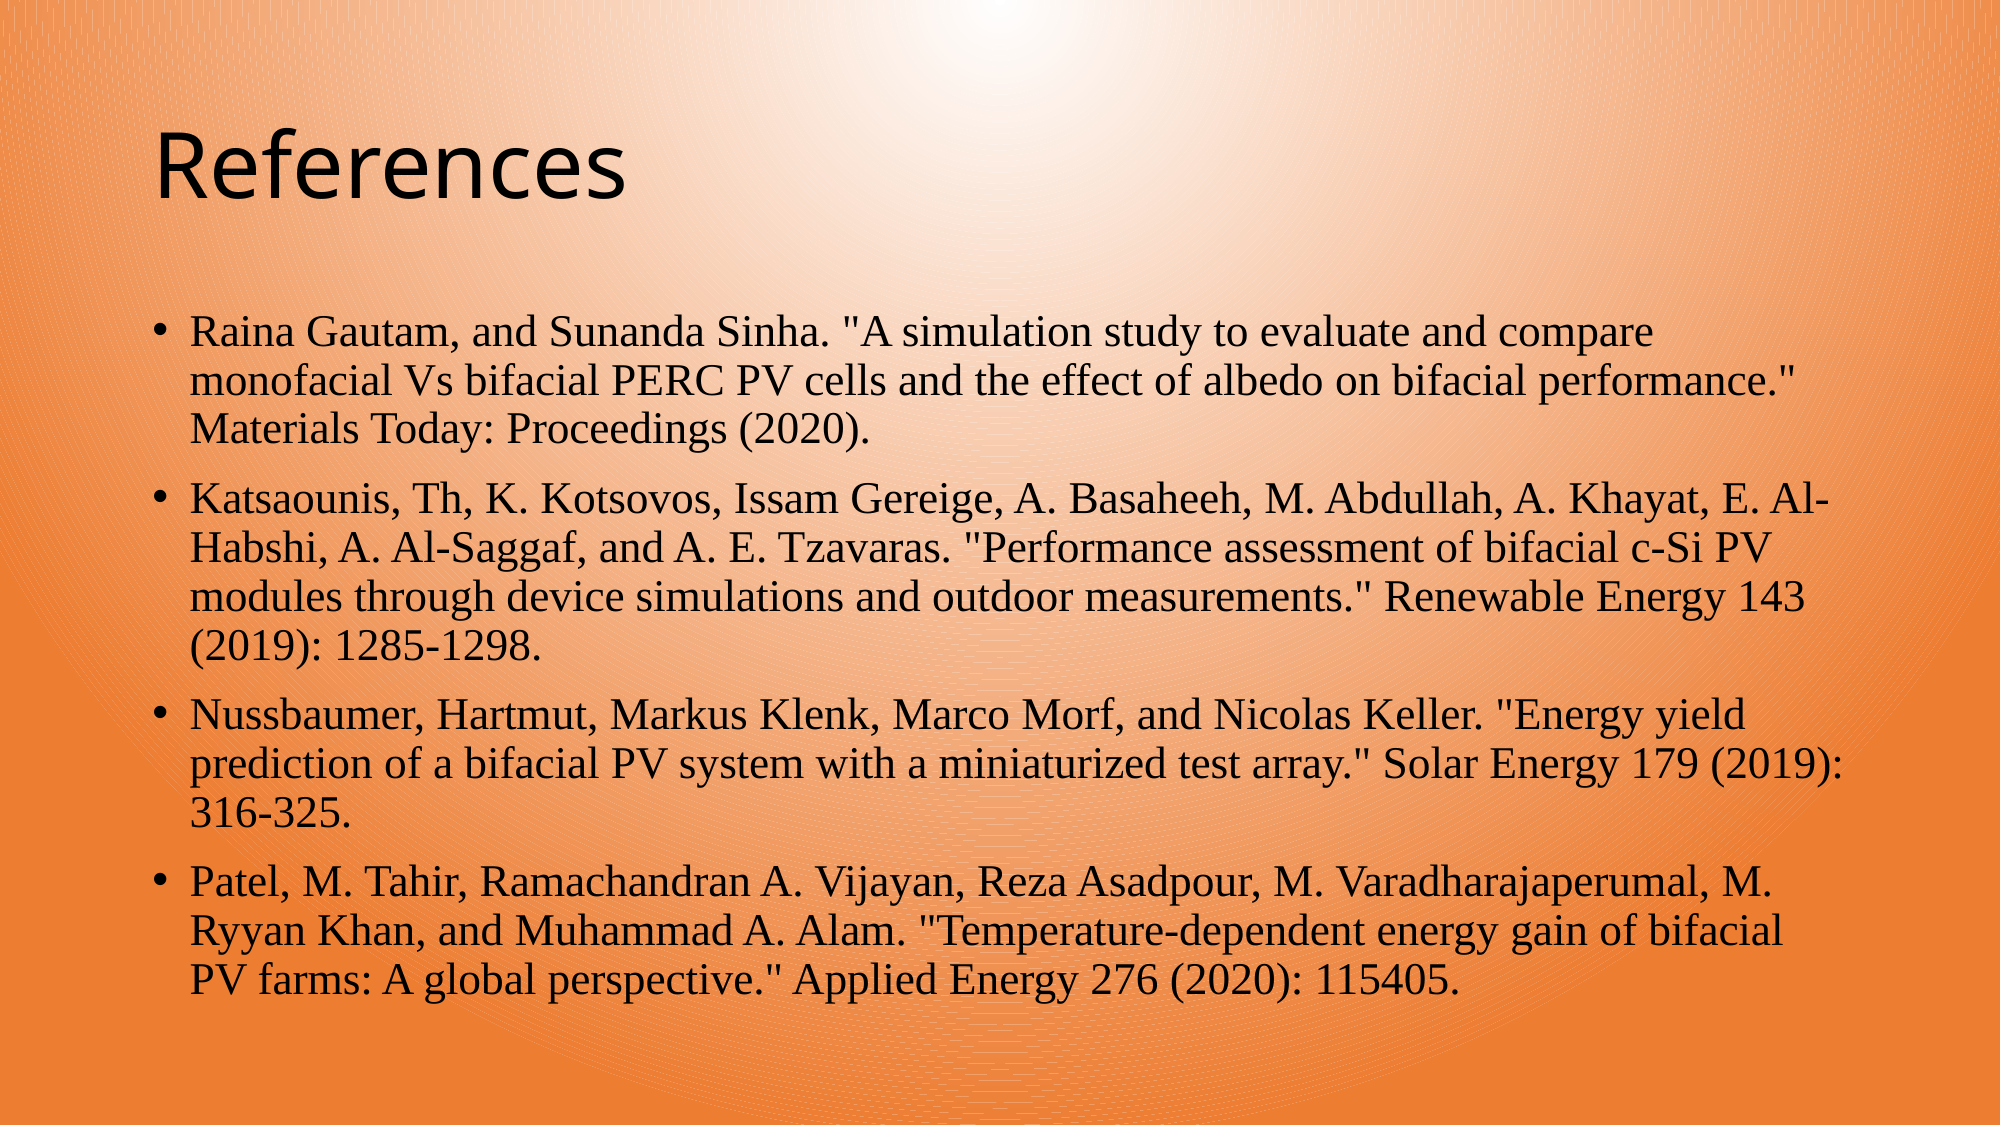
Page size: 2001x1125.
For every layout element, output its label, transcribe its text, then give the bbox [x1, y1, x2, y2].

title References [137, 59, 1863, 278]
list Raina Gautam, and Sunanda Sinha. "A simulation study to evaluate and compare monofacial Vs bifacial PERC PV cells and the effect of albedo on bifacial performance." Materials Today: Proceedings (2020). Katsaounis, Th, K. Kotsovos, Issam Gereige, A. Basaheeh, M. Abdullah, A. Khayat, E. Al-Habshi, A. Al-Saggaf, and A. E. Tzavaras. "Performance assessment of bifacial c-Si PV modules through device simulations and outdoor measurements." Renewable Energy 143 (2019): 1285-1298. Nussbaumer, Hartmut, Markus Klenk, Marco Morf, and Nicolas Keller. "Energy yield prediction of a bifacial PV system with a miniaturized test array." Solar Energy 179 (2019): 316-325. Patel, M. Tahir, Ramachandran A. Vijayan, Reza Asadpour, M. Varadharajaperumal, M. Ryyan Khan, and Muhammad A. Alam. "Temperature-dependent energy gain of bifacial PV farms: A global perspective." Applied Energy 276 (2020): 115405. [137, 299, 1863, 1014]
